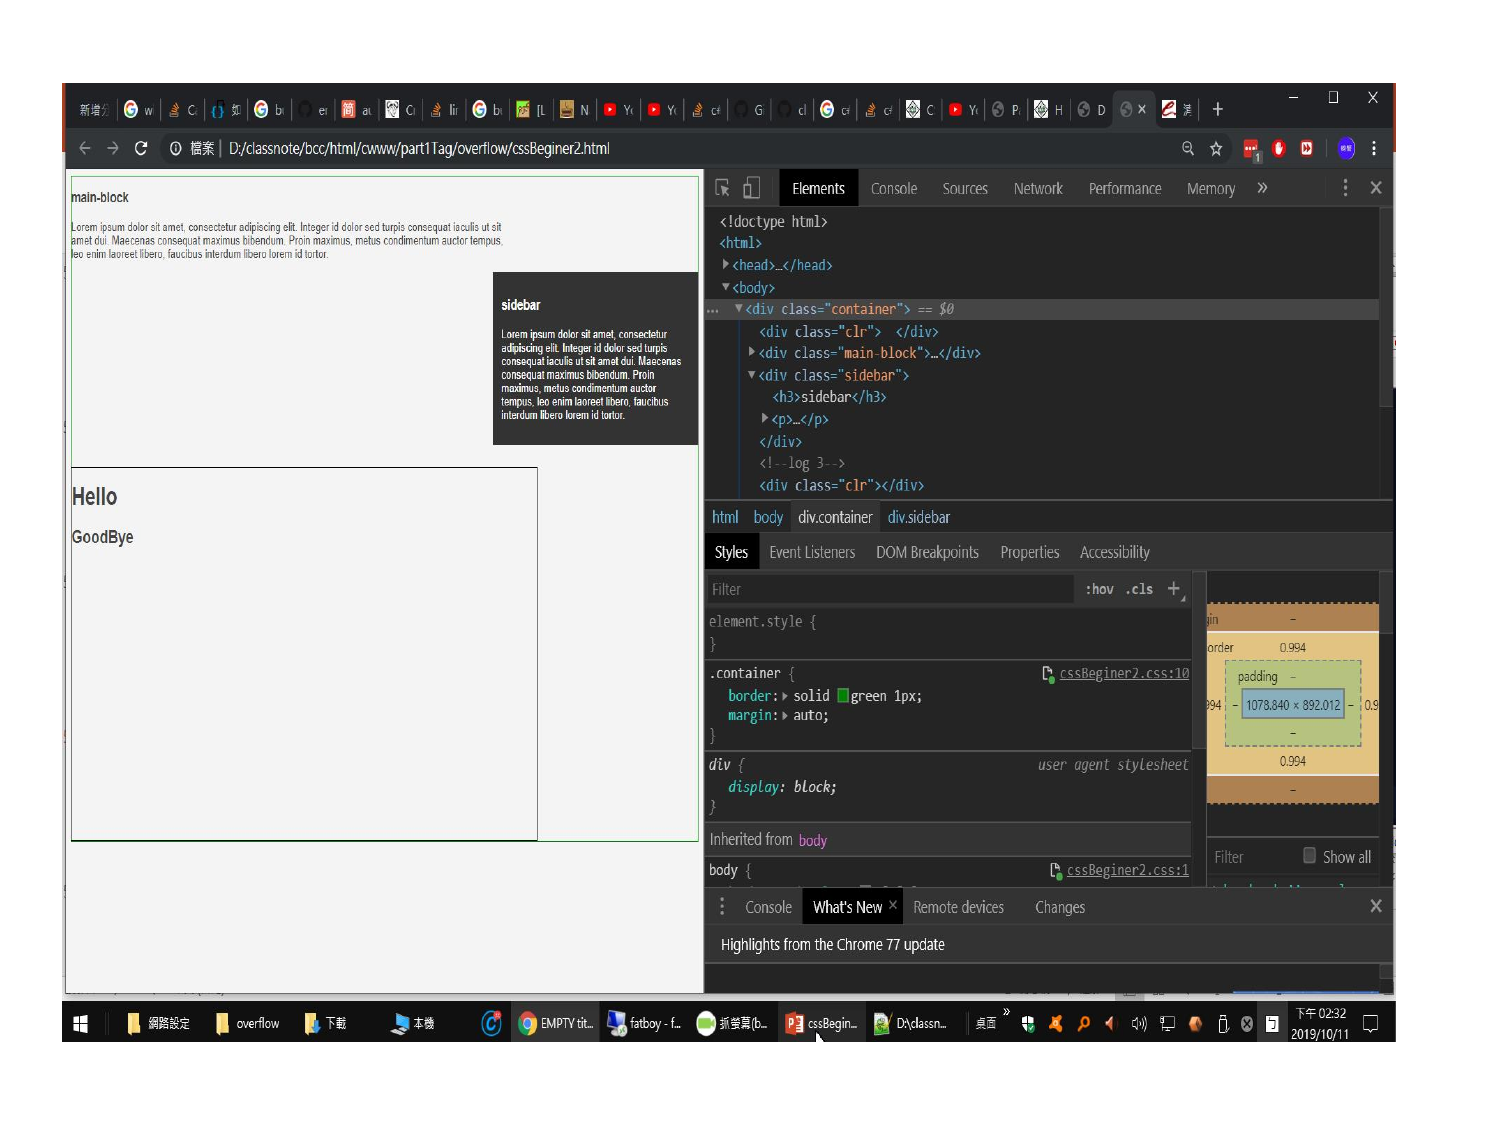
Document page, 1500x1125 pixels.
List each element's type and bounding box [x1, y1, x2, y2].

picture [62, 83, 1396, 1042]
